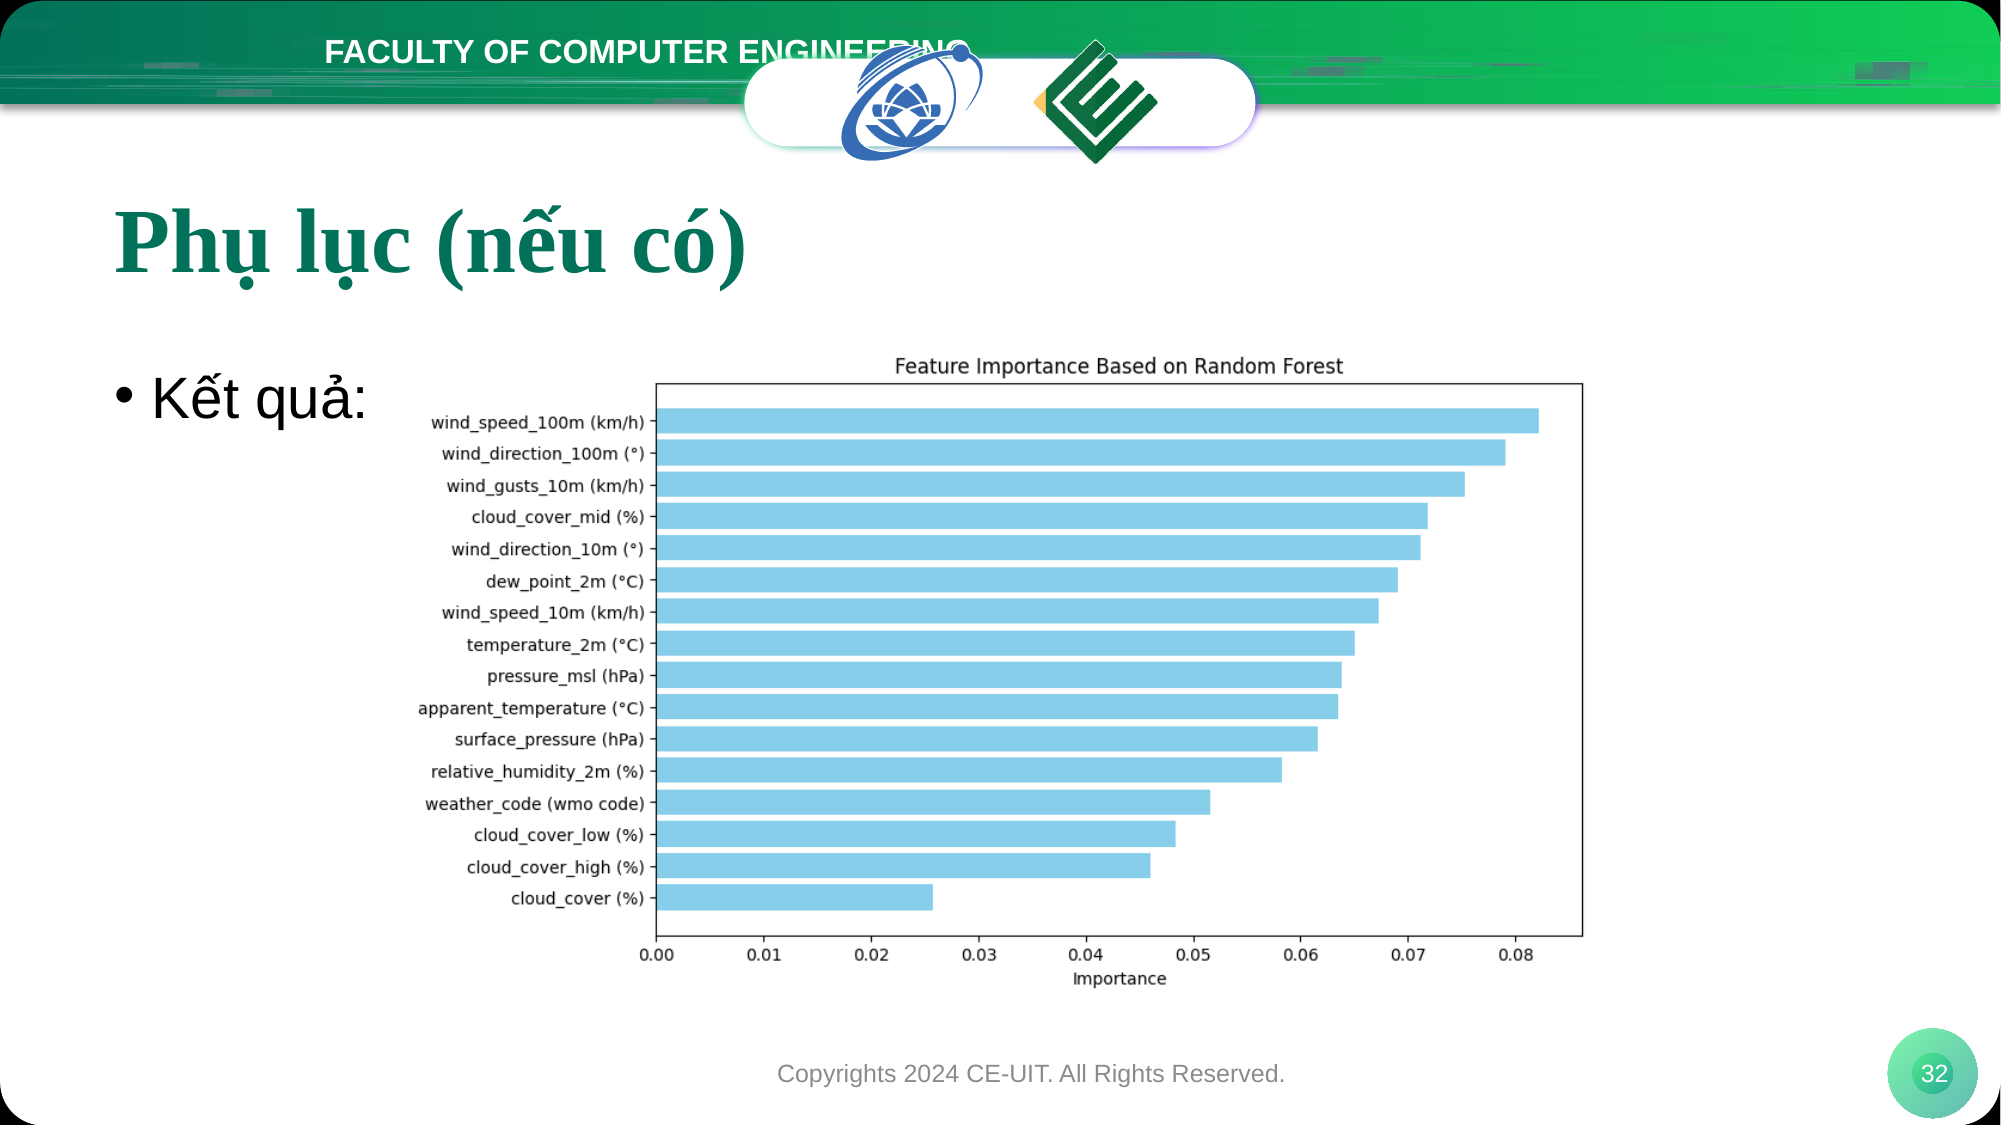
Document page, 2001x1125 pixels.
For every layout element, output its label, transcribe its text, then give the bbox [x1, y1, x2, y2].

slide_number 32 [1709, 1042, 2000, 1103]
footer Copyrights 2024 CE-UIT. All Rights Reserved. [694, 1042, 1370, 1103]
picture [0, 1, 2001, 166]
list Kết quả: [99, 331, 1901, 1014]
picture [825, 46, 830, 54]
picture [406, 345, 1594, 1000]
title Phụ lục (nếu có) [99, 170, 1901, 317]
picture [766, 46, 773, 61]
